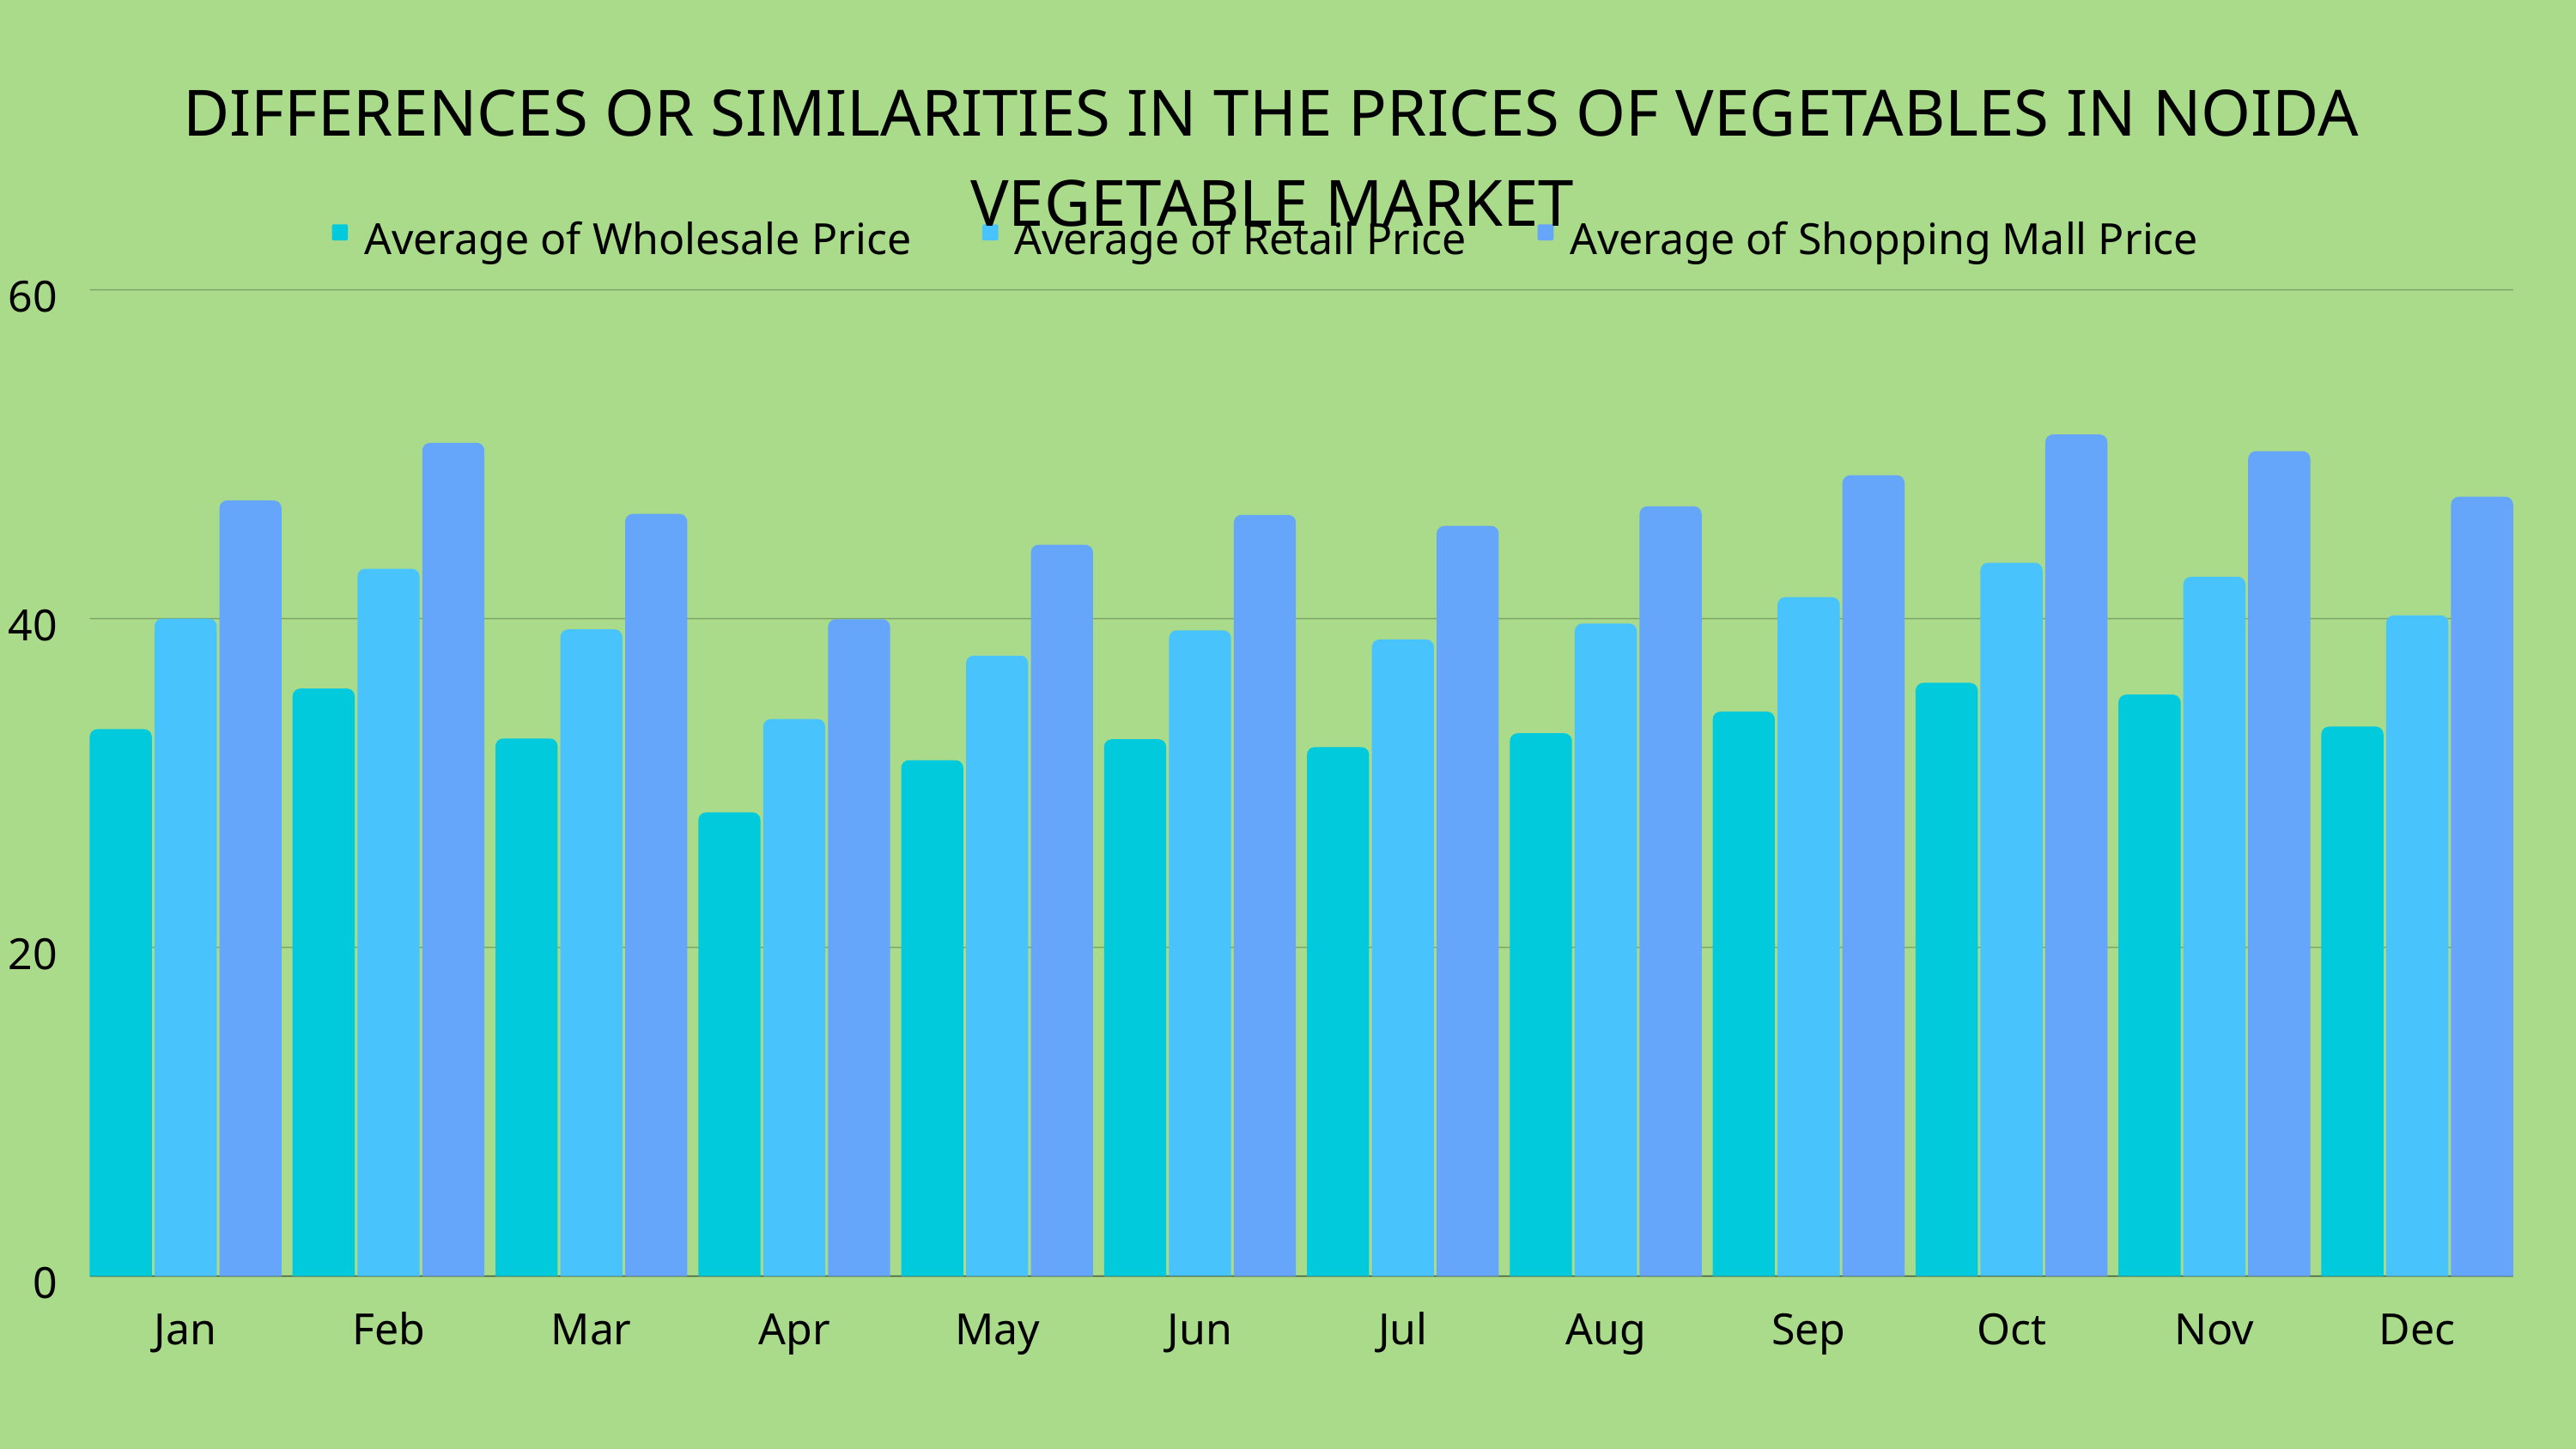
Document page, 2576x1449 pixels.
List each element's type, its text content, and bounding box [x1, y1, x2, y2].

text_box DIFFERENCES OR SIMILARITIES IN THE PRICES OF VEGETABLES IN NOIDA VEGETABLE MARKET [113, 59, 2432, 203]
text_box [0, 207, 2514, 1349]
